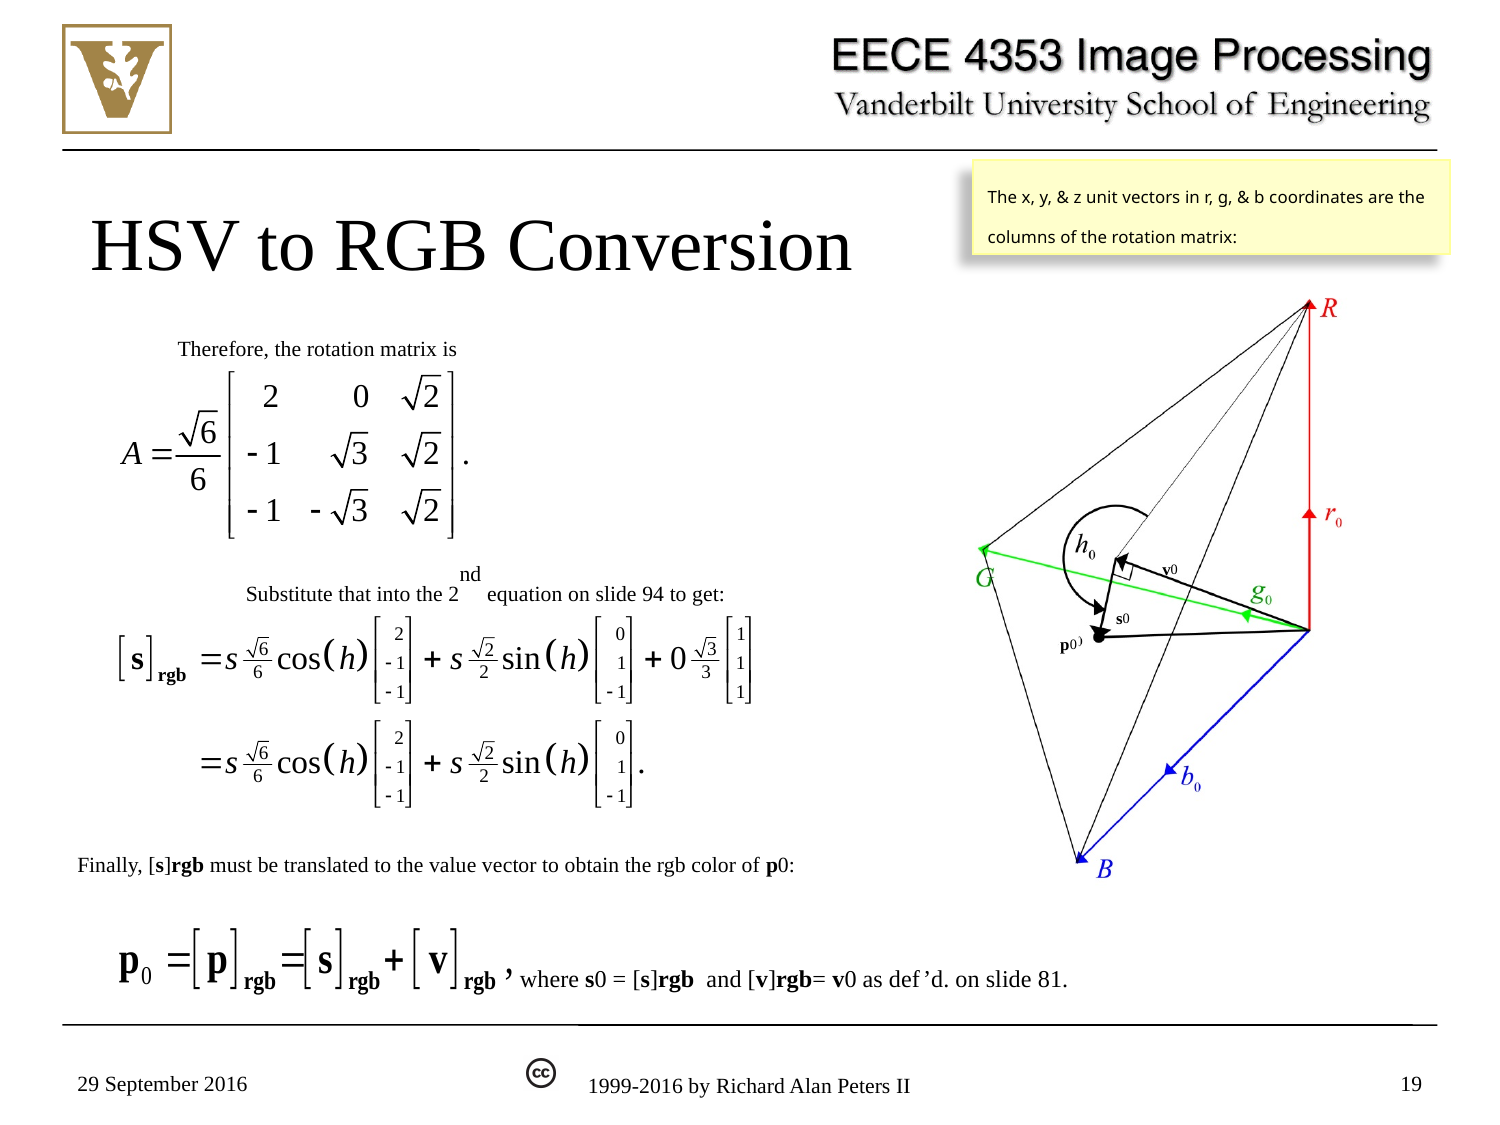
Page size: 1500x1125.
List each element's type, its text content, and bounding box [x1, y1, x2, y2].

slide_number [62, 1037, 375, 1113]
text_box Substitute that into the 2nd equation on slide 94 to get: [231, 547, 741, 609]
text_box The x, y, & z unit vectors in r, g, & b coordinates are the columns of the rotation matrix: [972, 160, 1450, 255]
footer 1999-2016 by Richard Alan Peters II [476, 1038, 1022, 1114]
text_box Finally, [s]rgb must be translated to the value vector to obtain the rgb color of p0: [62, 818, 948, 884]
text_box Therefore, the rotation matrix is [162, 302, 473, 364]
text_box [114, 925, 1426, 1004]
picture [62, 24, 172, 134]
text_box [953, 287, 1363, 888]
title HSV to RGB Conversion [75, 181, 1350, 300]
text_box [114, 610, 763, 816]
slide_number 19 [1125, 1037, 1438, 1113]
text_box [114, 364, 475, 546]
picture [826, 25, 1436, 133]
